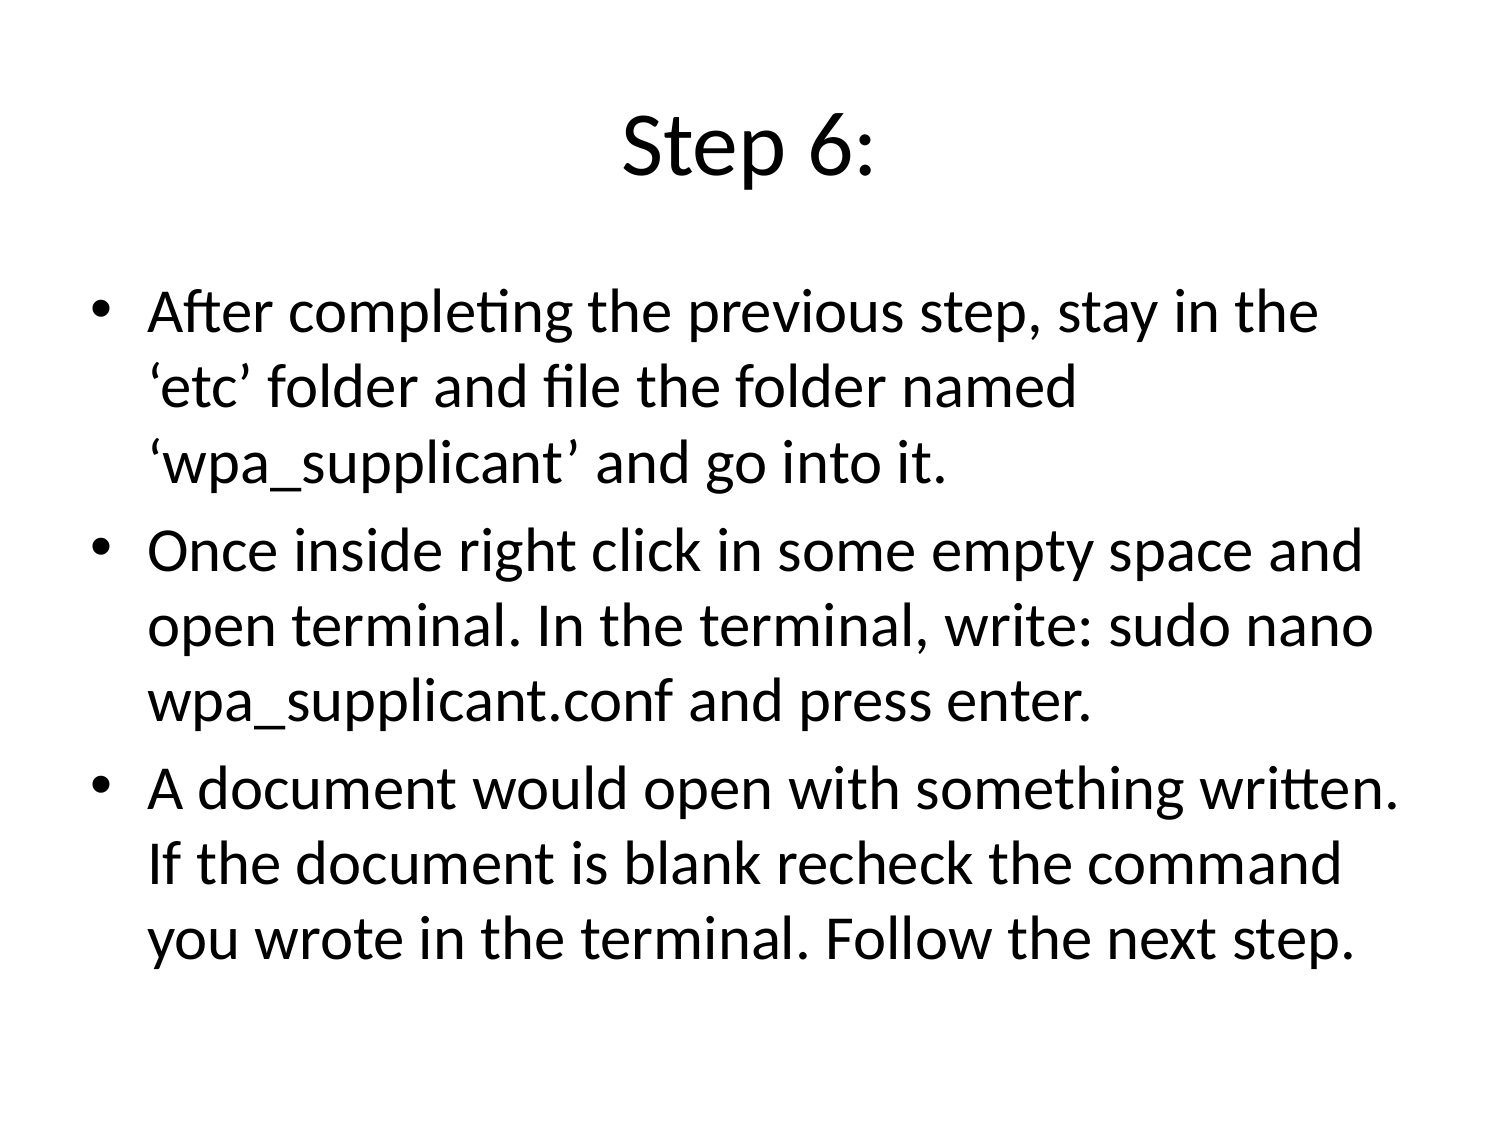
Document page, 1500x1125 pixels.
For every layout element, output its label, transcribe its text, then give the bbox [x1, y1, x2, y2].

list After completing the previous step, stay in the ‘etc’ folder and file the folder named ‘wpa_supplicant’ and go into it. Once inside right click in some empty space and open terminal. In the terminal, write: sudo nano wpa_supplicant.conf and press enter. A document would open with something written. If the document is blank recheck the command you wrote in the terminal. Follow the next step. [75, 262, 1425, 1005]
title Step 6: [75, 45, 1425, 233]
